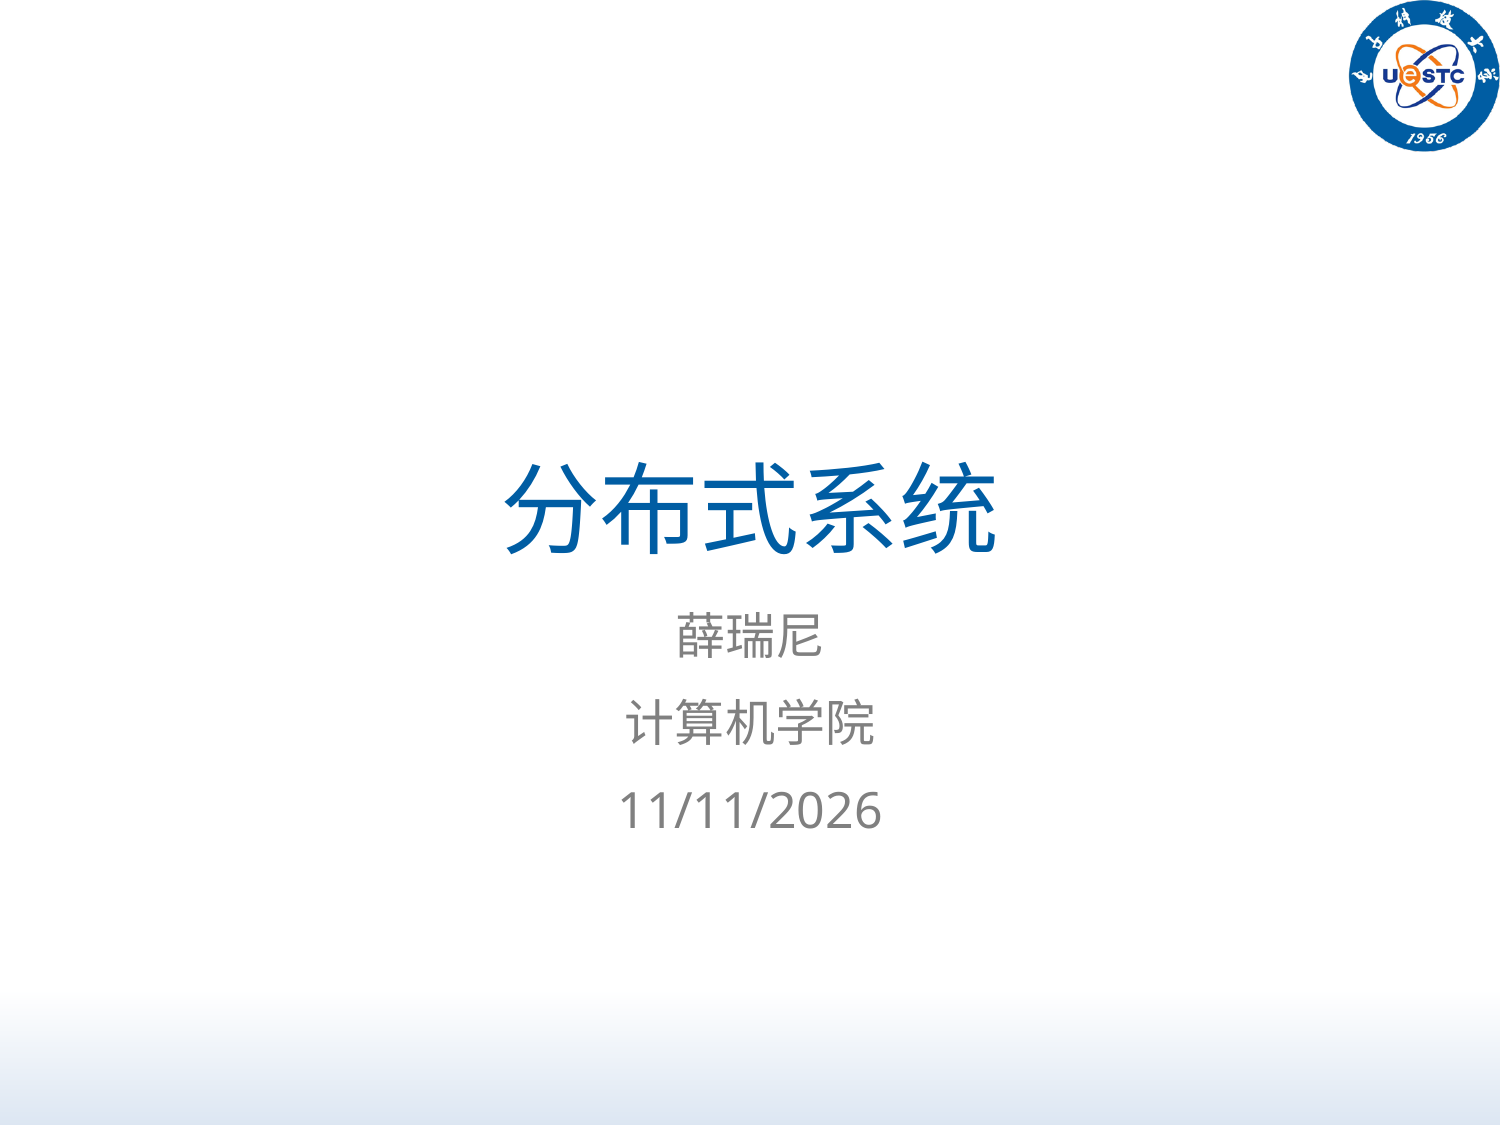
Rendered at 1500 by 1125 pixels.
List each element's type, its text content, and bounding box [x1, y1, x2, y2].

subtitle 薛瑞尼 计算机学院 2022/8/31 [187, 590, 1313, 863]
picture [1348, 0, 1500, 152]
title 分布式系统 [112, 184, 1388, 576]
